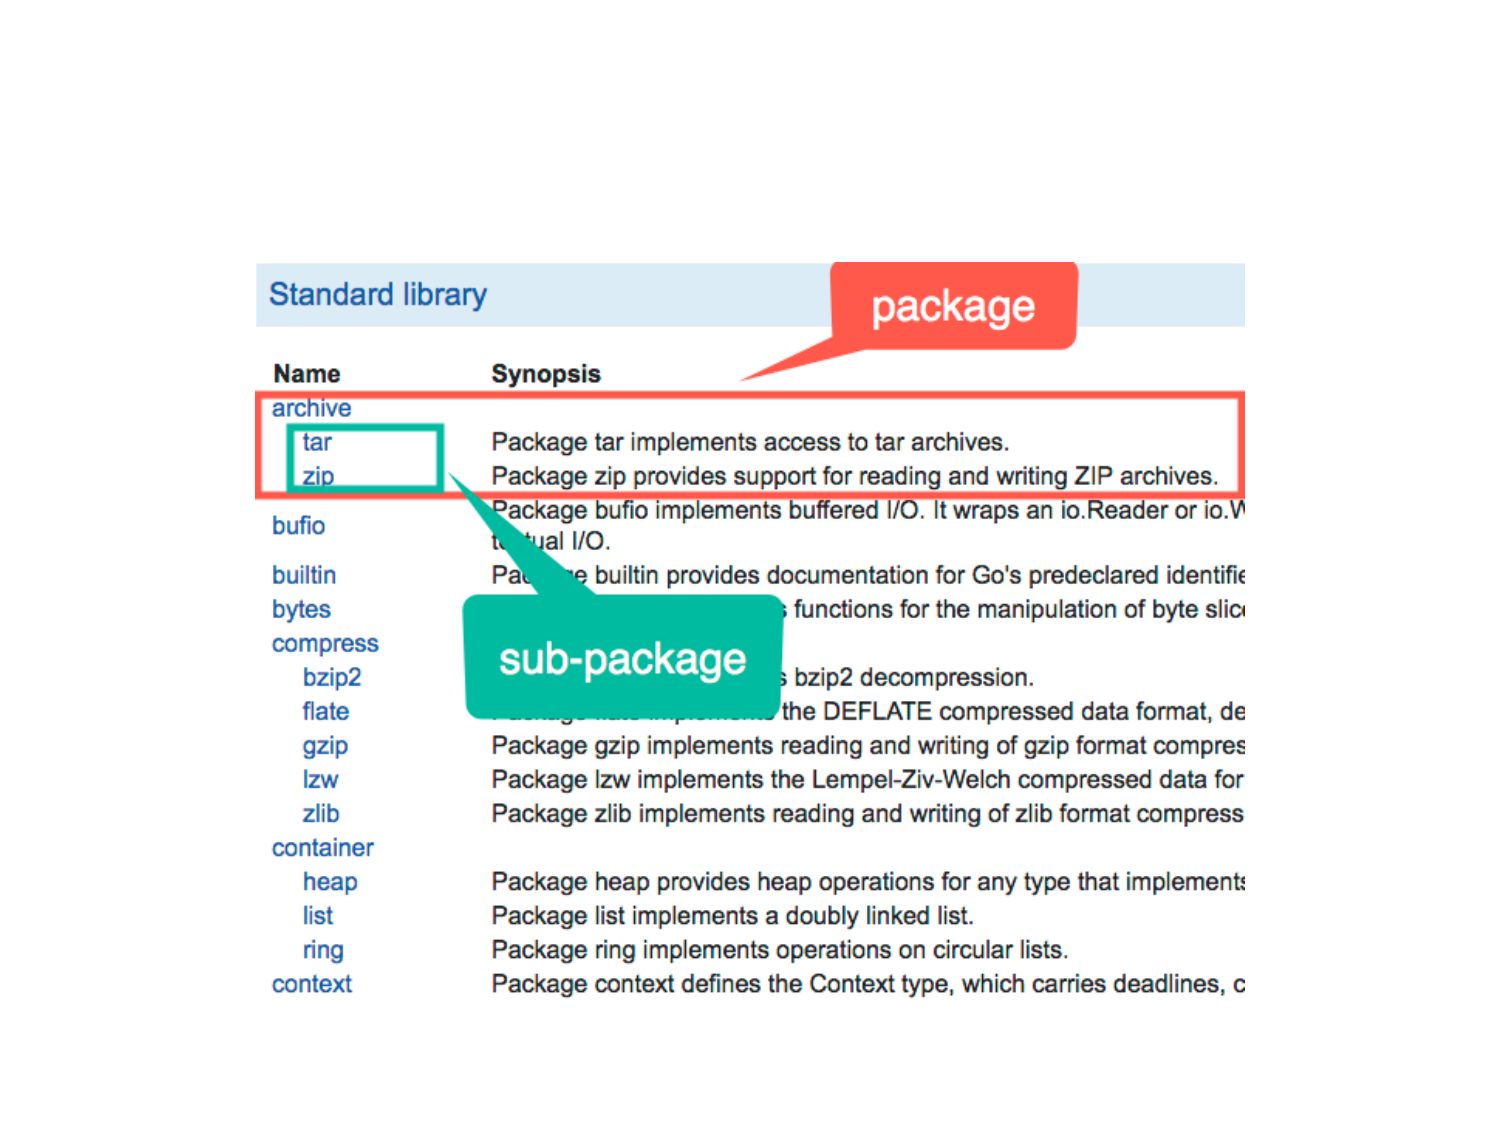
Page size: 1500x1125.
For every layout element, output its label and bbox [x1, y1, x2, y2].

list [74, 262, 1426, 1006]
